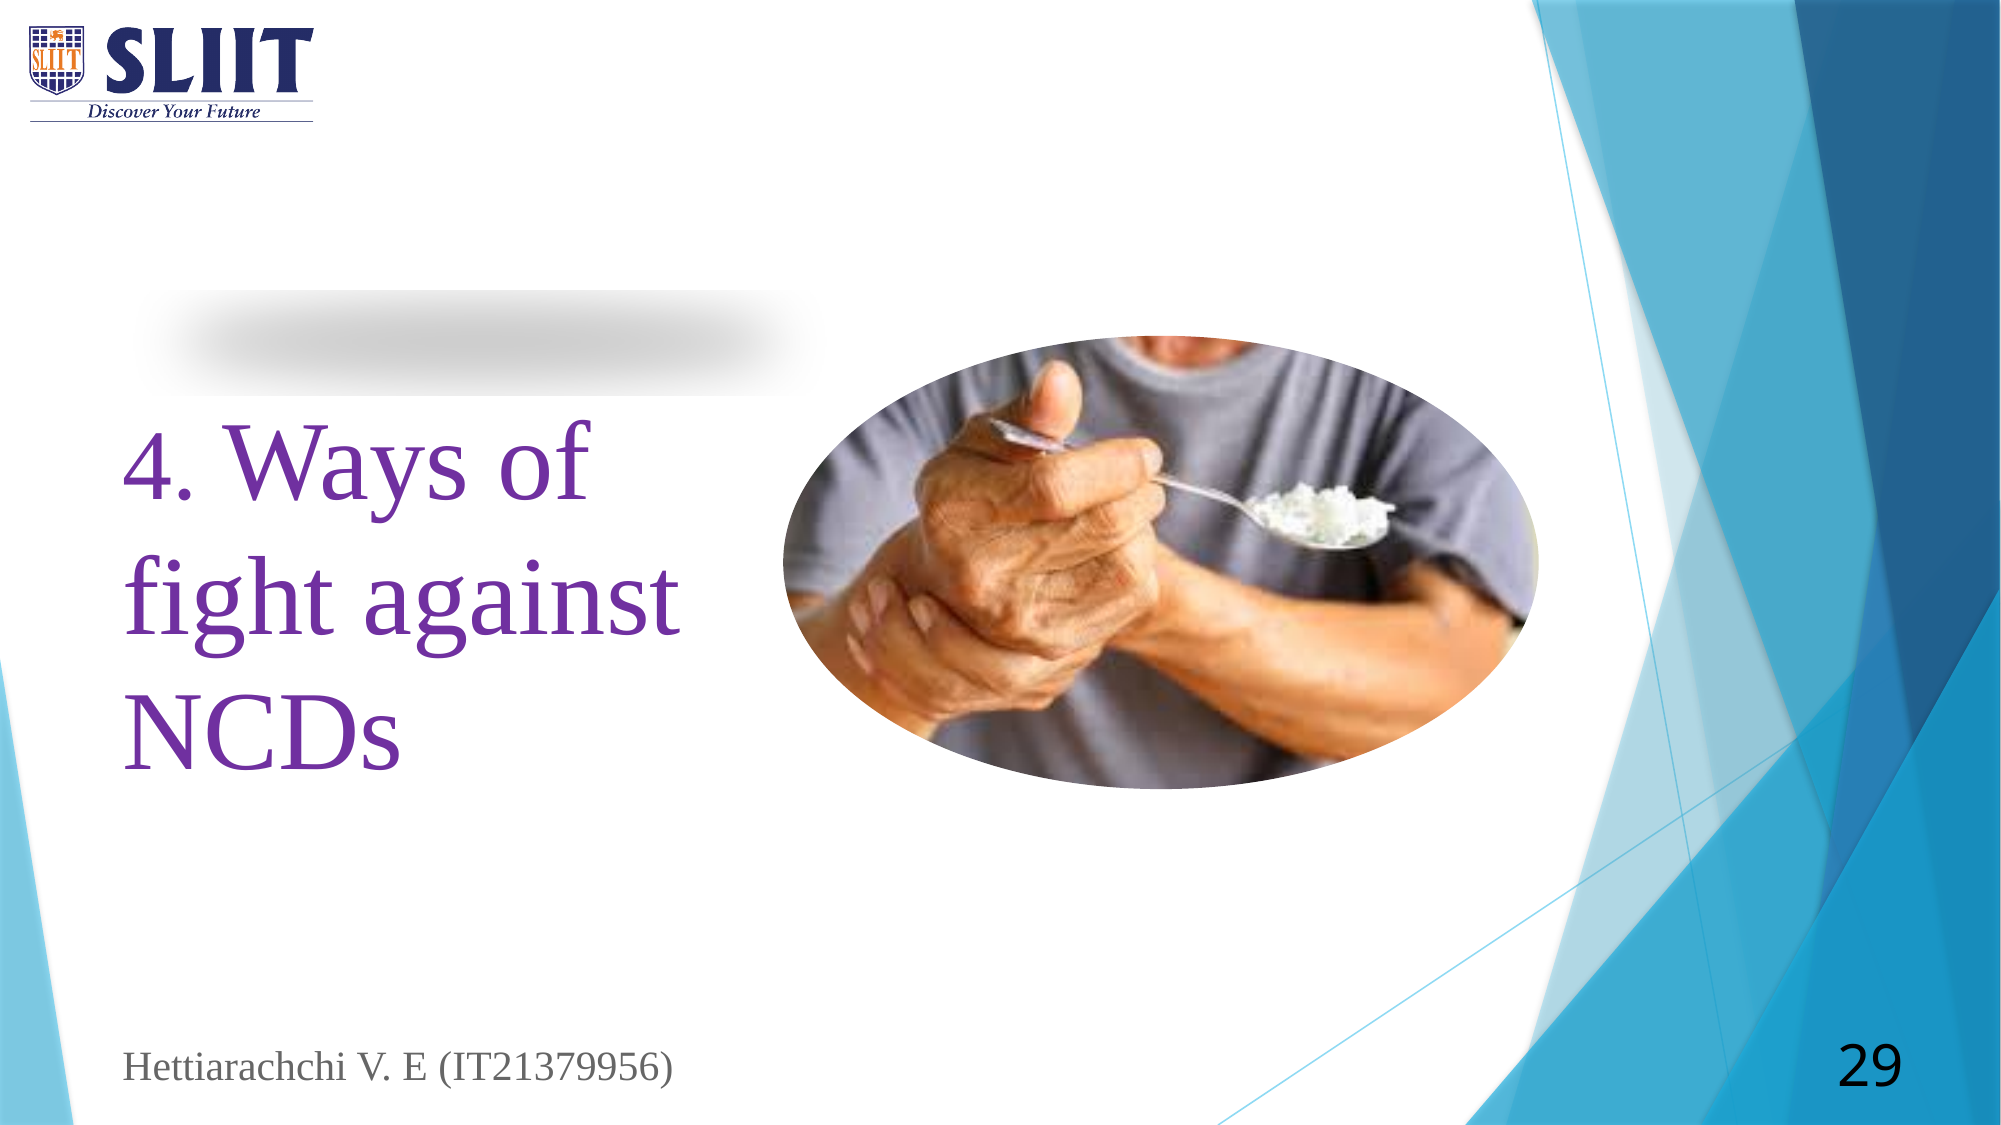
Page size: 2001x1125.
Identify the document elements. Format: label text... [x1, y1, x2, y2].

text_box 4. Ways of fight against NCDs [107, 379, 815, 920]
text_box Hettiarachchi V. E (IT21379956) [107, 1026, 1109, 1097]
text_box 29 [1807, 1038, 1920, 1098]
picture [782, 335, 1540, 790]
picture [28, 25, 315, 123]
